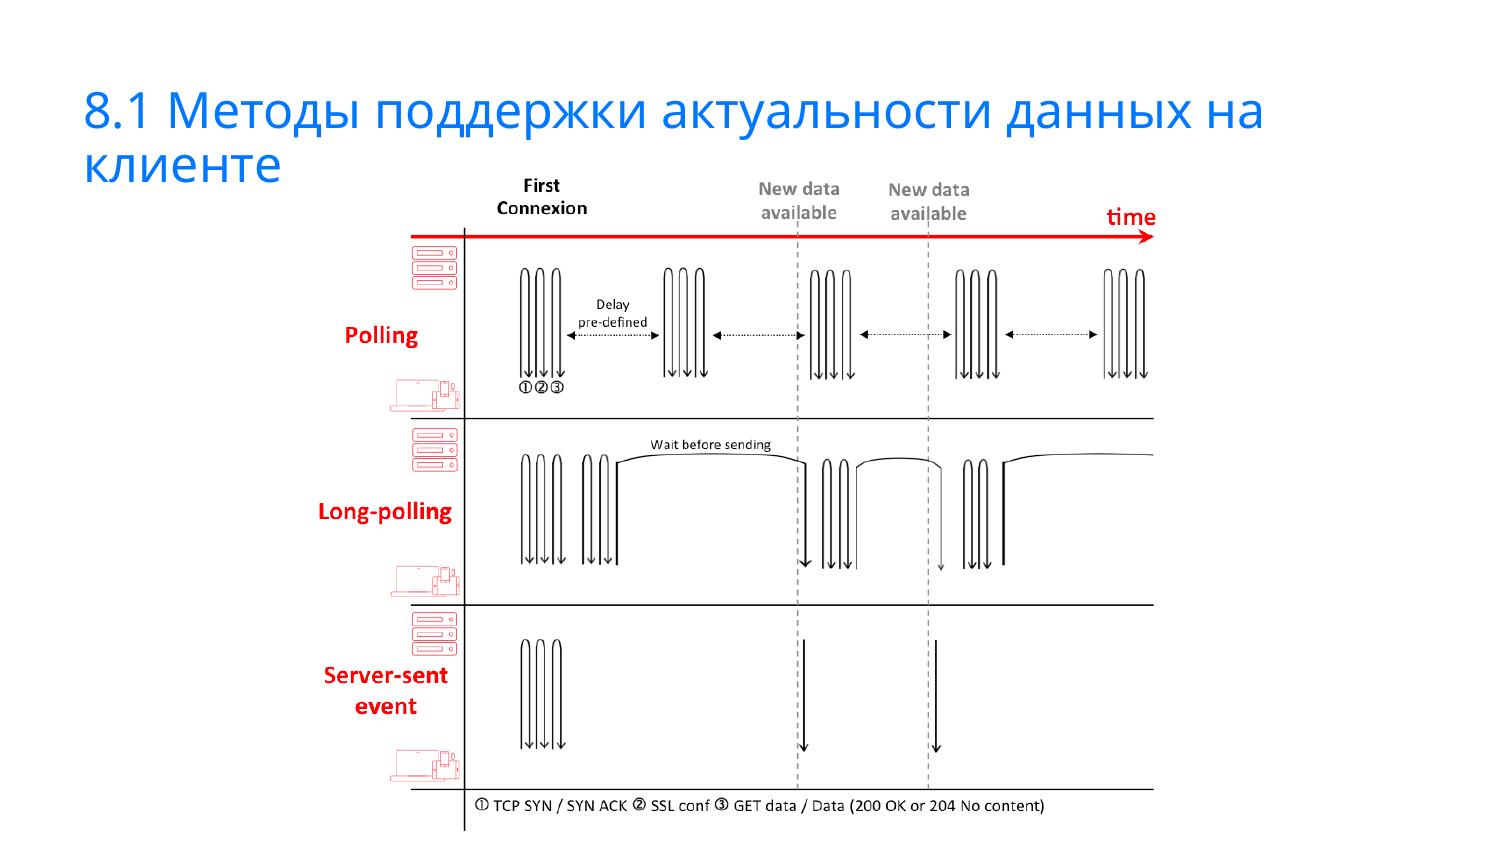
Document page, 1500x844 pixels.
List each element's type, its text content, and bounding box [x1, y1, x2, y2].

title 8.1 Методы поддержки актуальности данных на клиенте [83, 85, 1467, 165]
picture [311, 164, 1239, 838]
